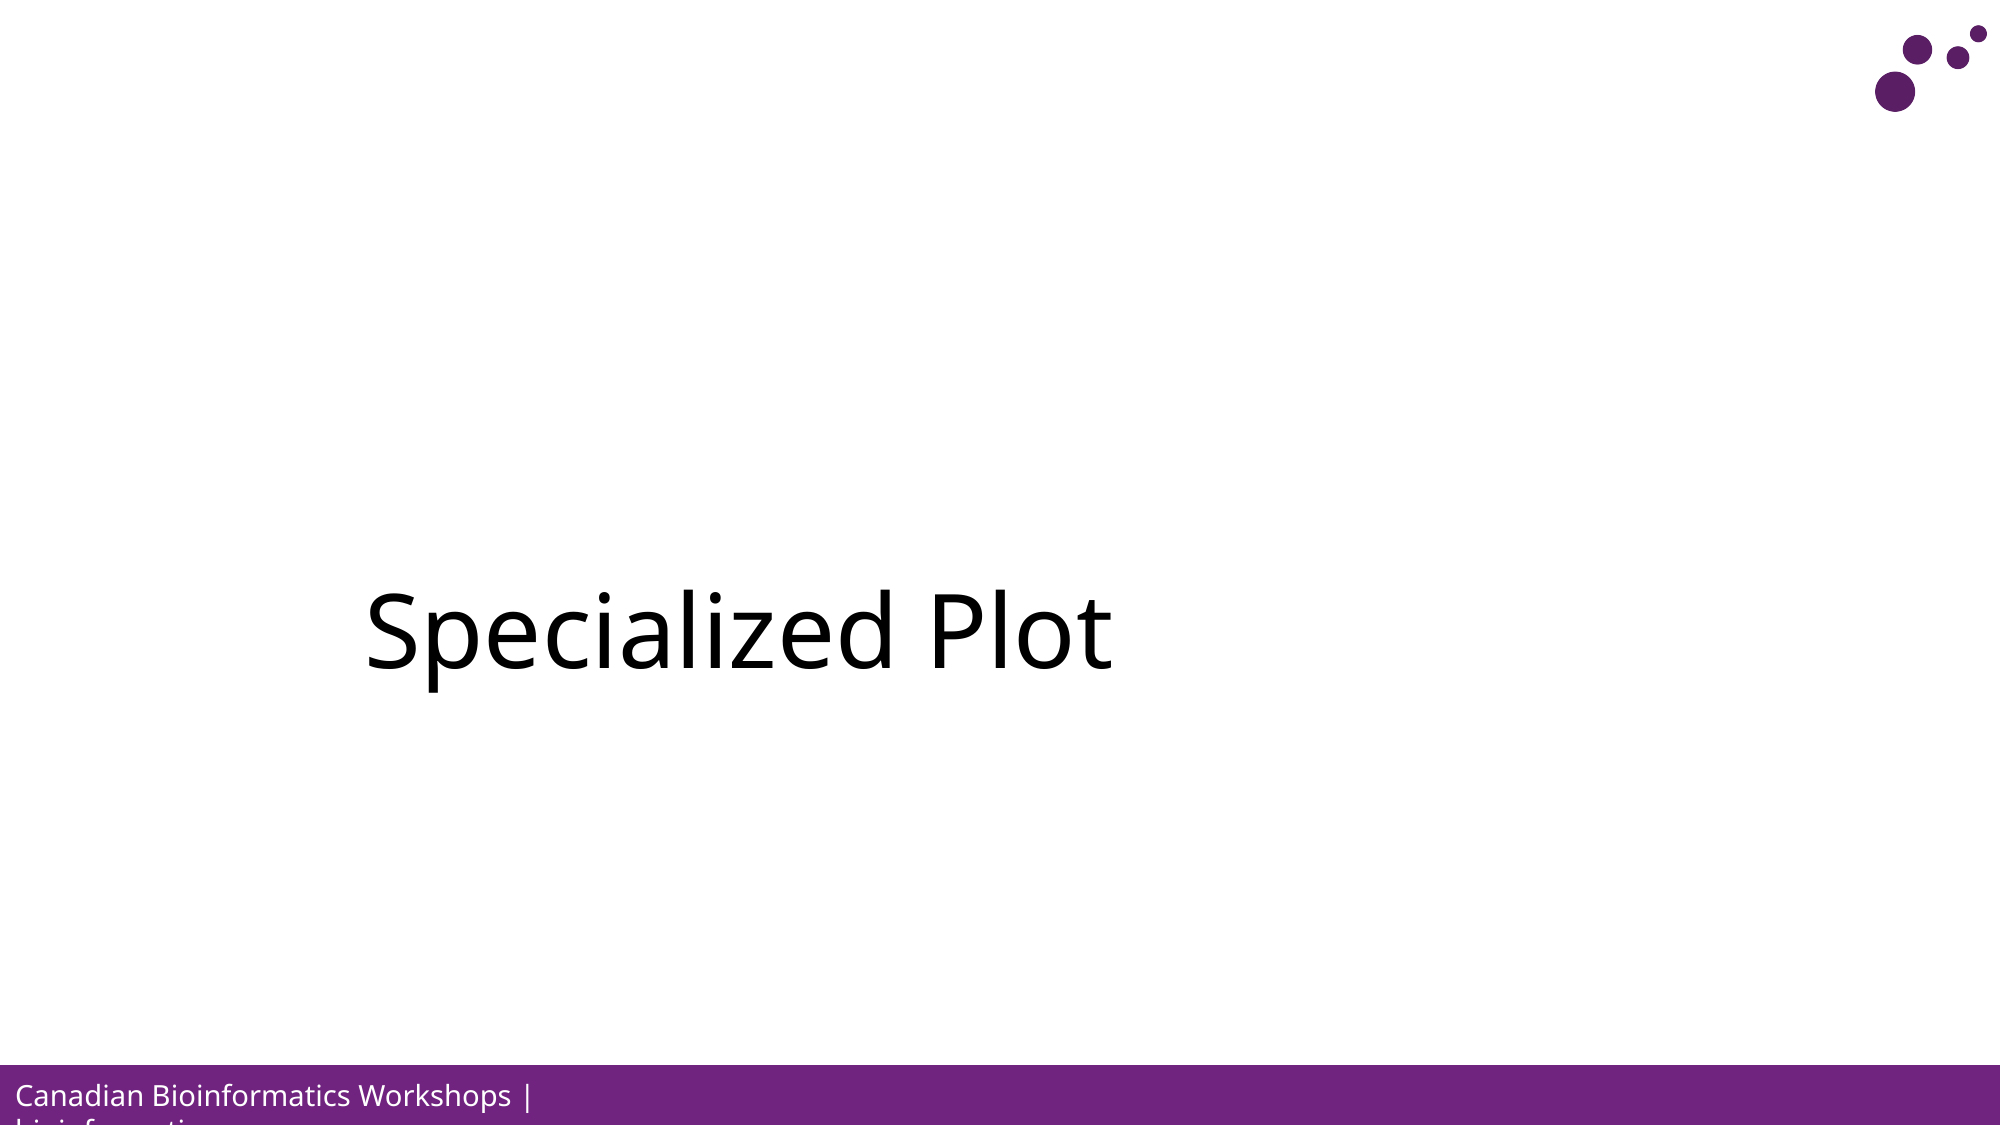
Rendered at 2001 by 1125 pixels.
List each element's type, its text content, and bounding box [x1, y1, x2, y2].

title Specialized Plot [353, 196, 1647, 697]
picture [1862, 0, 2000, 138]
